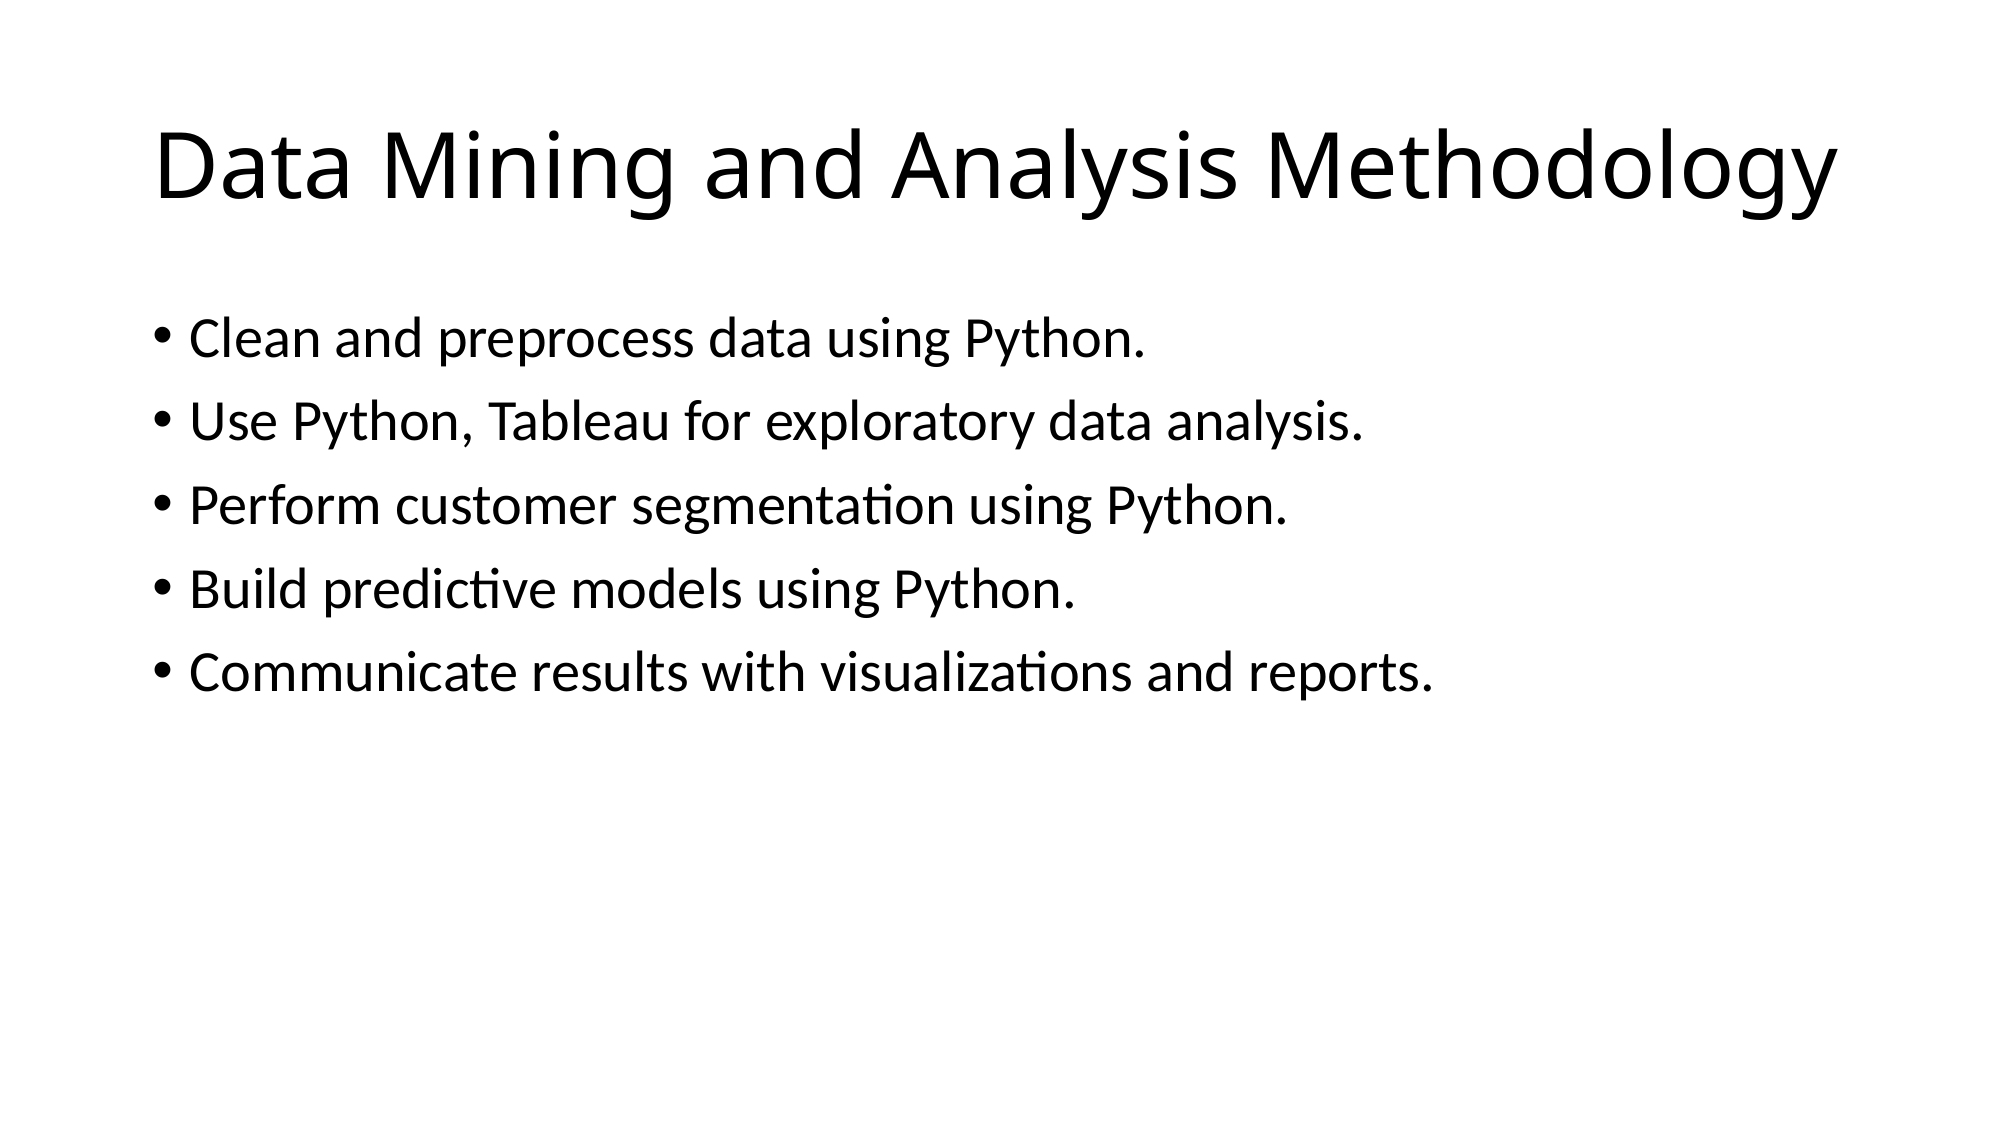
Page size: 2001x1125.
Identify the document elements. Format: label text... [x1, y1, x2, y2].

title Data Mining and Analysis Methodology [137, 59, 1863, 278]
list Clean and preprocess data using Python. Use Python, Tableau for exploratory data analysis. Perform customer segmentation using Python. Build predictive models using Python. Communicate results with visualizations and reports. [137, 299, 1863, 1014]
